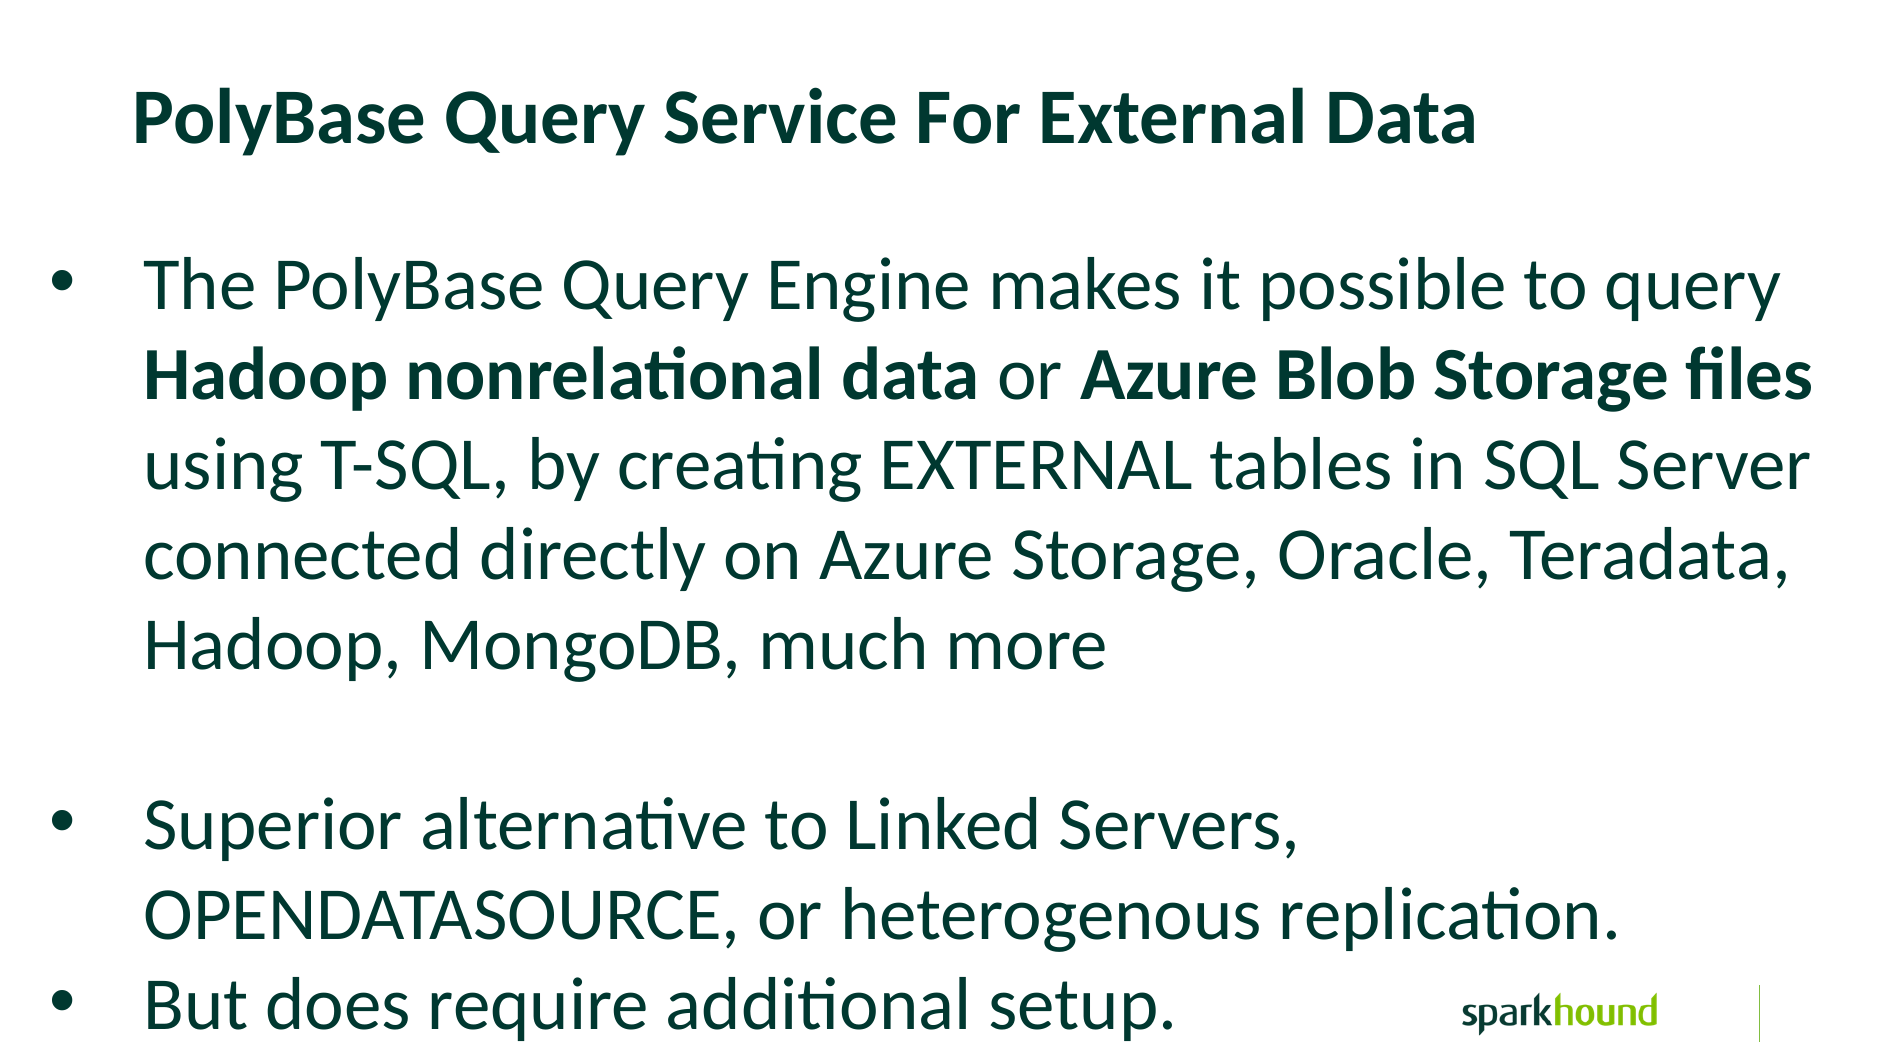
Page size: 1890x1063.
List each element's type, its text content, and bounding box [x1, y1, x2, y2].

title PolyBase Query Service For External Data [117, 59, 1890, 178]
text_box The PolyBase Query Engine makes it possible to query Hadoop nonrelational data or Azure Blob Storage files using T-SQL, by creating EXTERNAL tables in SQL Server connected directly on Azure Storage, Oracle, Teradata, Hadoop, MongoDB, much more Superior alternative to Linked Servers, OPENDATASOURCE, or heterogenous replication. But does require additional setup. [34, 226, 1861, 1052]
